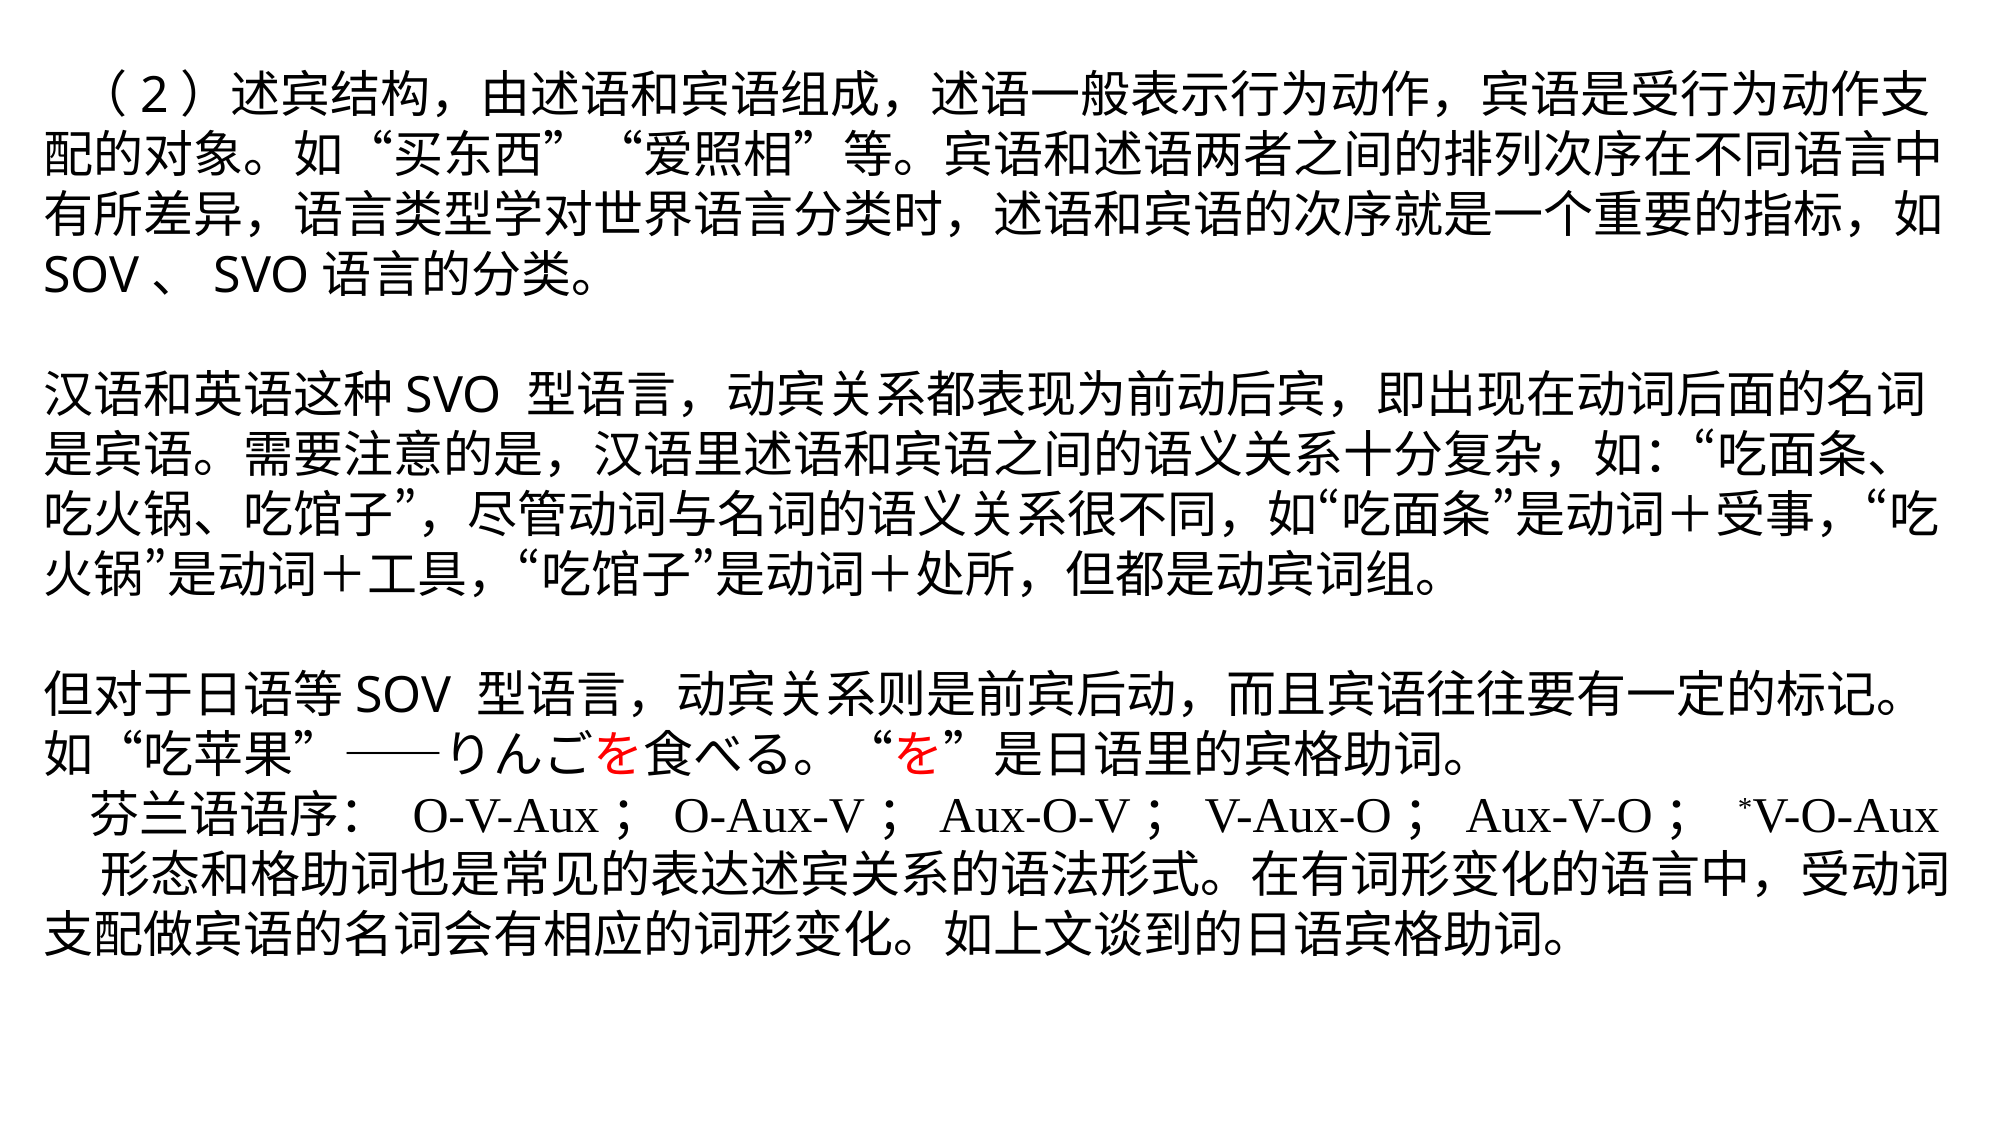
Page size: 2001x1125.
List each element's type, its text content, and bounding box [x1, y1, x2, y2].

text_box （2）述宾结构，由述语和宾语组成，述语一般表示行为动作，宾语是受行为动作支配的对象。如“买东西”“爱照相”等。宾语和述语两者之间的排列次序在不同语言中有所差异，语言类型学对世界语言分类时，述语和宾语的次序就是一个重要的指标，如SOV、SVO语言的分类。 汉语和英语这种SVO 型语言，动宾关系都表现为前动后宾，即出现在动词后面的名词是宾语。需要注意的是，汉语里述语和宾语之间的语义关系十分复杂，如：“吃面条、吃火锅、吃馆子”，尽管动词与名词的语义关系很不同，如“吃面条”是动词＋受事，“吃火锅”是动词＋工具，“吃馆子”是动词＋处所，但都是动宾词组。 但对于日语等SOV 型语言，动宾关系则是前宾后动，而且宾语往往要有一定的标记。如“吃苹果”——りんごを食べる。“を”是日语里的宾格助词。 芬兰语语序： O-V-Aux；O-Aux-V；Aux-O-V；V-Aux-O；Aux-V-O； *V-O-Aux 形态和格助词也是常见的表达述宾关系的语法形式。在有词形变化的语言中，受动词支配做宾语的名词会有相应的词形变化。如上文谈到的日语宾格助词。 [28, 55, 1972, 1125]
